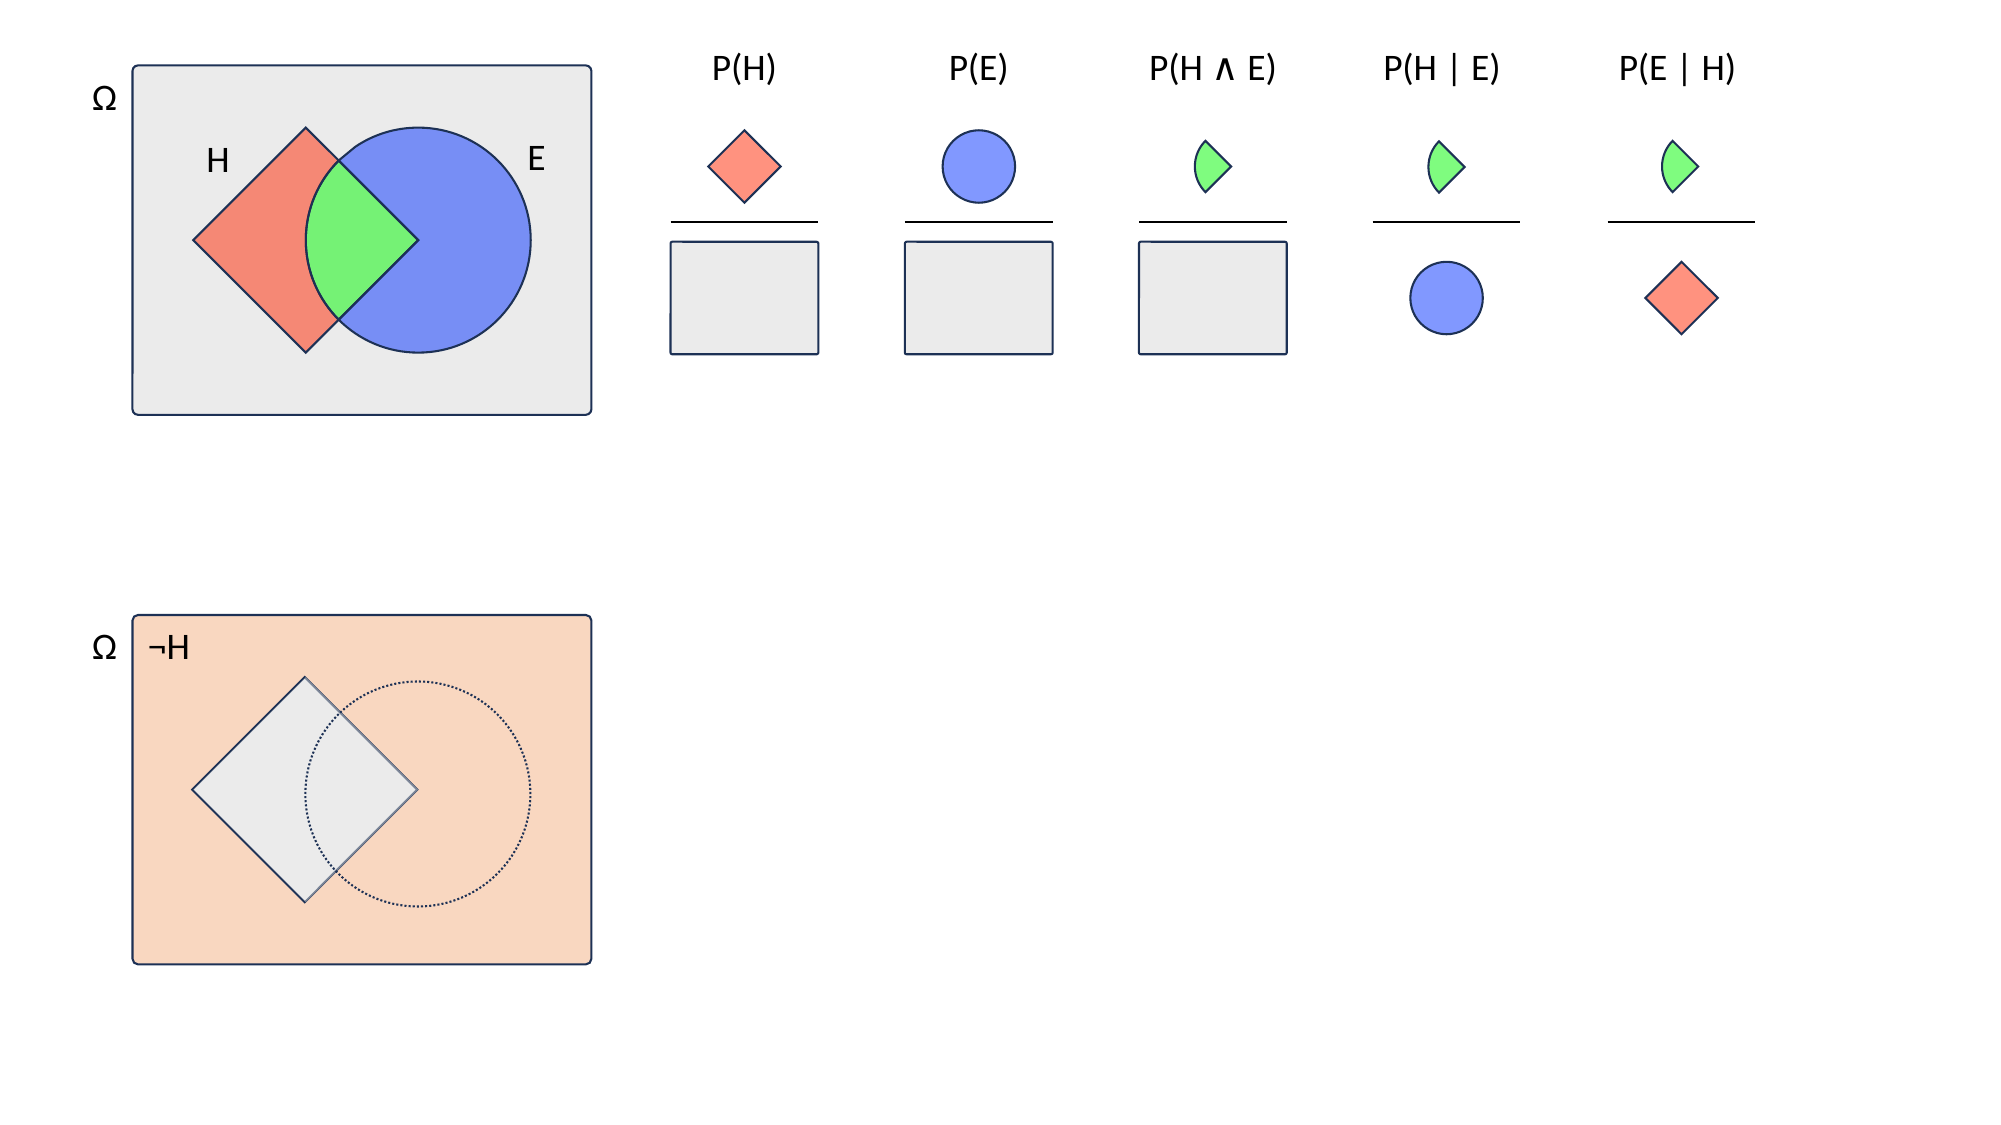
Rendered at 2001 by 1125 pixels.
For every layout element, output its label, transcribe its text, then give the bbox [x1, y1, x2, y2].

text_box P(E) [933, 35, 1024, 95]
text_box [305, 674, 532, 784]
text_box [304, 680, 532, 908]
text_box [670, 130, 819, 355]
text_box P(H ∧ E) [1134, 35, 1292, 95]
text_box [904, 130, 1053, 355]
text_box ¬H [133, 615, 205, 675]
text_box [191, 675, 338, 904]
text_box P(H) [697, 35, 792, 95]
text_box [1367, 35, 1521, 335]
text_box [76, 65, 592, 415]
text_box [1602, 35, 1756, 335]
text_box [131, 613, 593, 966]
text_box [1138, 140, 1287, 355]
text_box Ω [77, 615, 133, 675]
